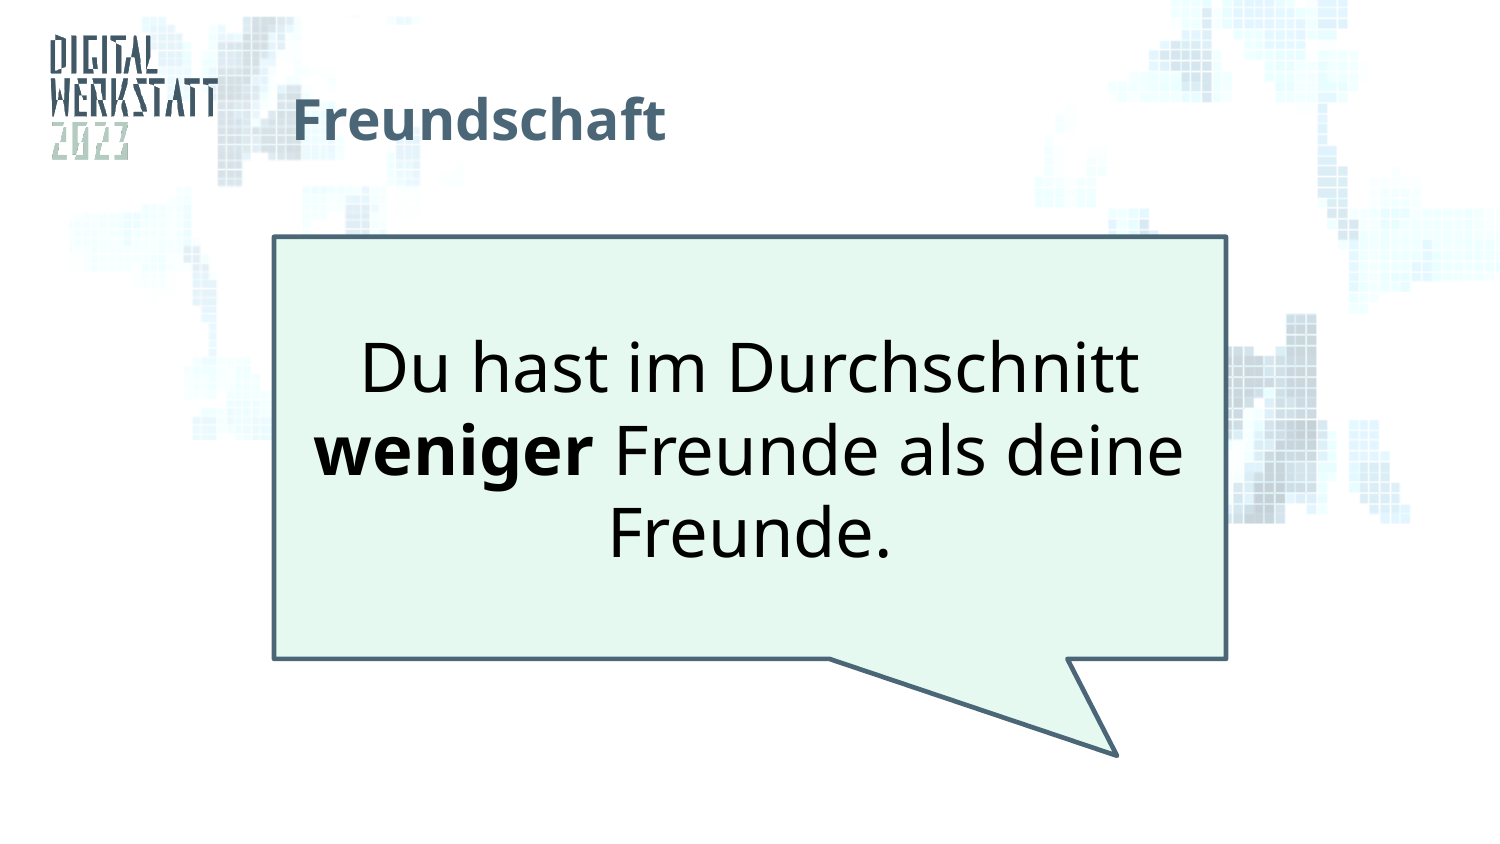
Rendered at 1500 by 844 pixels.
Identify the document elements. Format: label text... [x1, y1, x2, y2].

text_box Du hast im Durchschnitt weniger Freunde als deine Freunde. [274, 236, 1227, 756]
picture [21, 27, 247, 167]
title Freundschaft [276, 68, 1449, 167]
